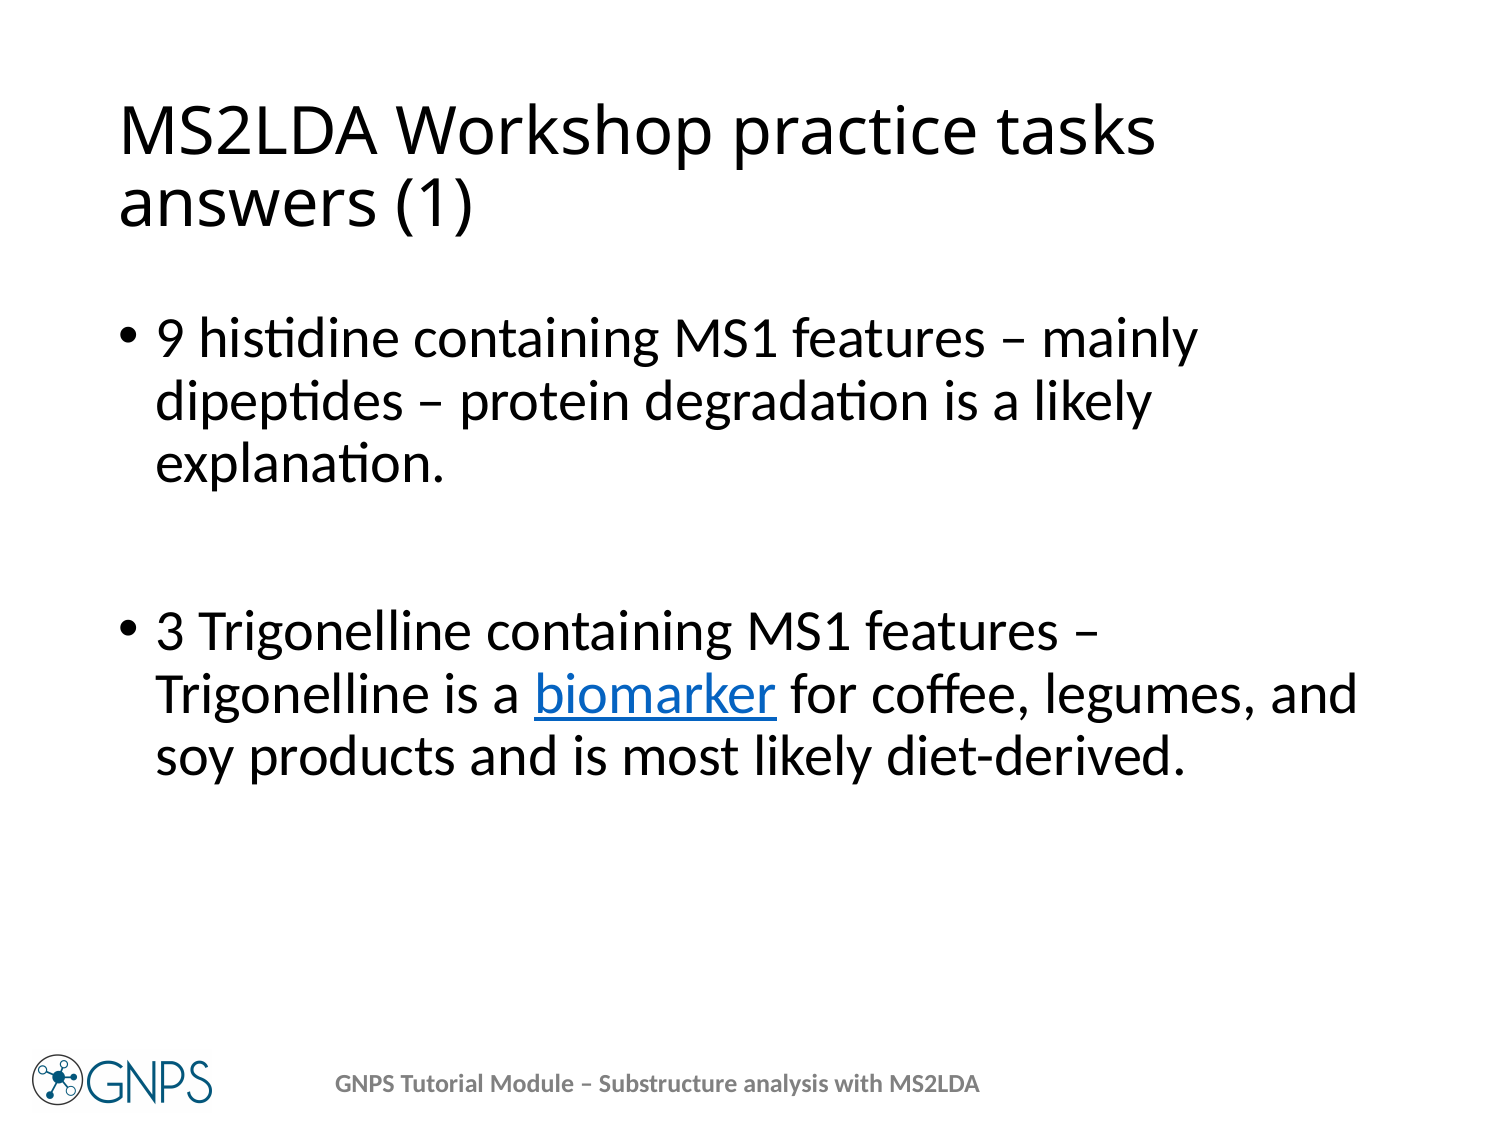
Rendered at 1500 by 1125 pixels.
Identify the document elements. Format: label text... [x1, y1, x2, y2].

title MS2LDA Workshop practice tasks answers (1) [103, 59, 1397, 278]
list 9 histidine containing MS1 features – mainly dipeptides – protein degradation is a likely explanation. 3 Trigonelline containing MS1 features – Trigonelline is a biomarker for coffee, legumes, and soy products and is most likely diet-derived. [103, 299, 1397, 1014]
text_box GNPS Tutorial Module – Substructure analysis with MS2LDA [261, 1059, 1500, 1106]
picture [32, 1049, 212, 1113]
